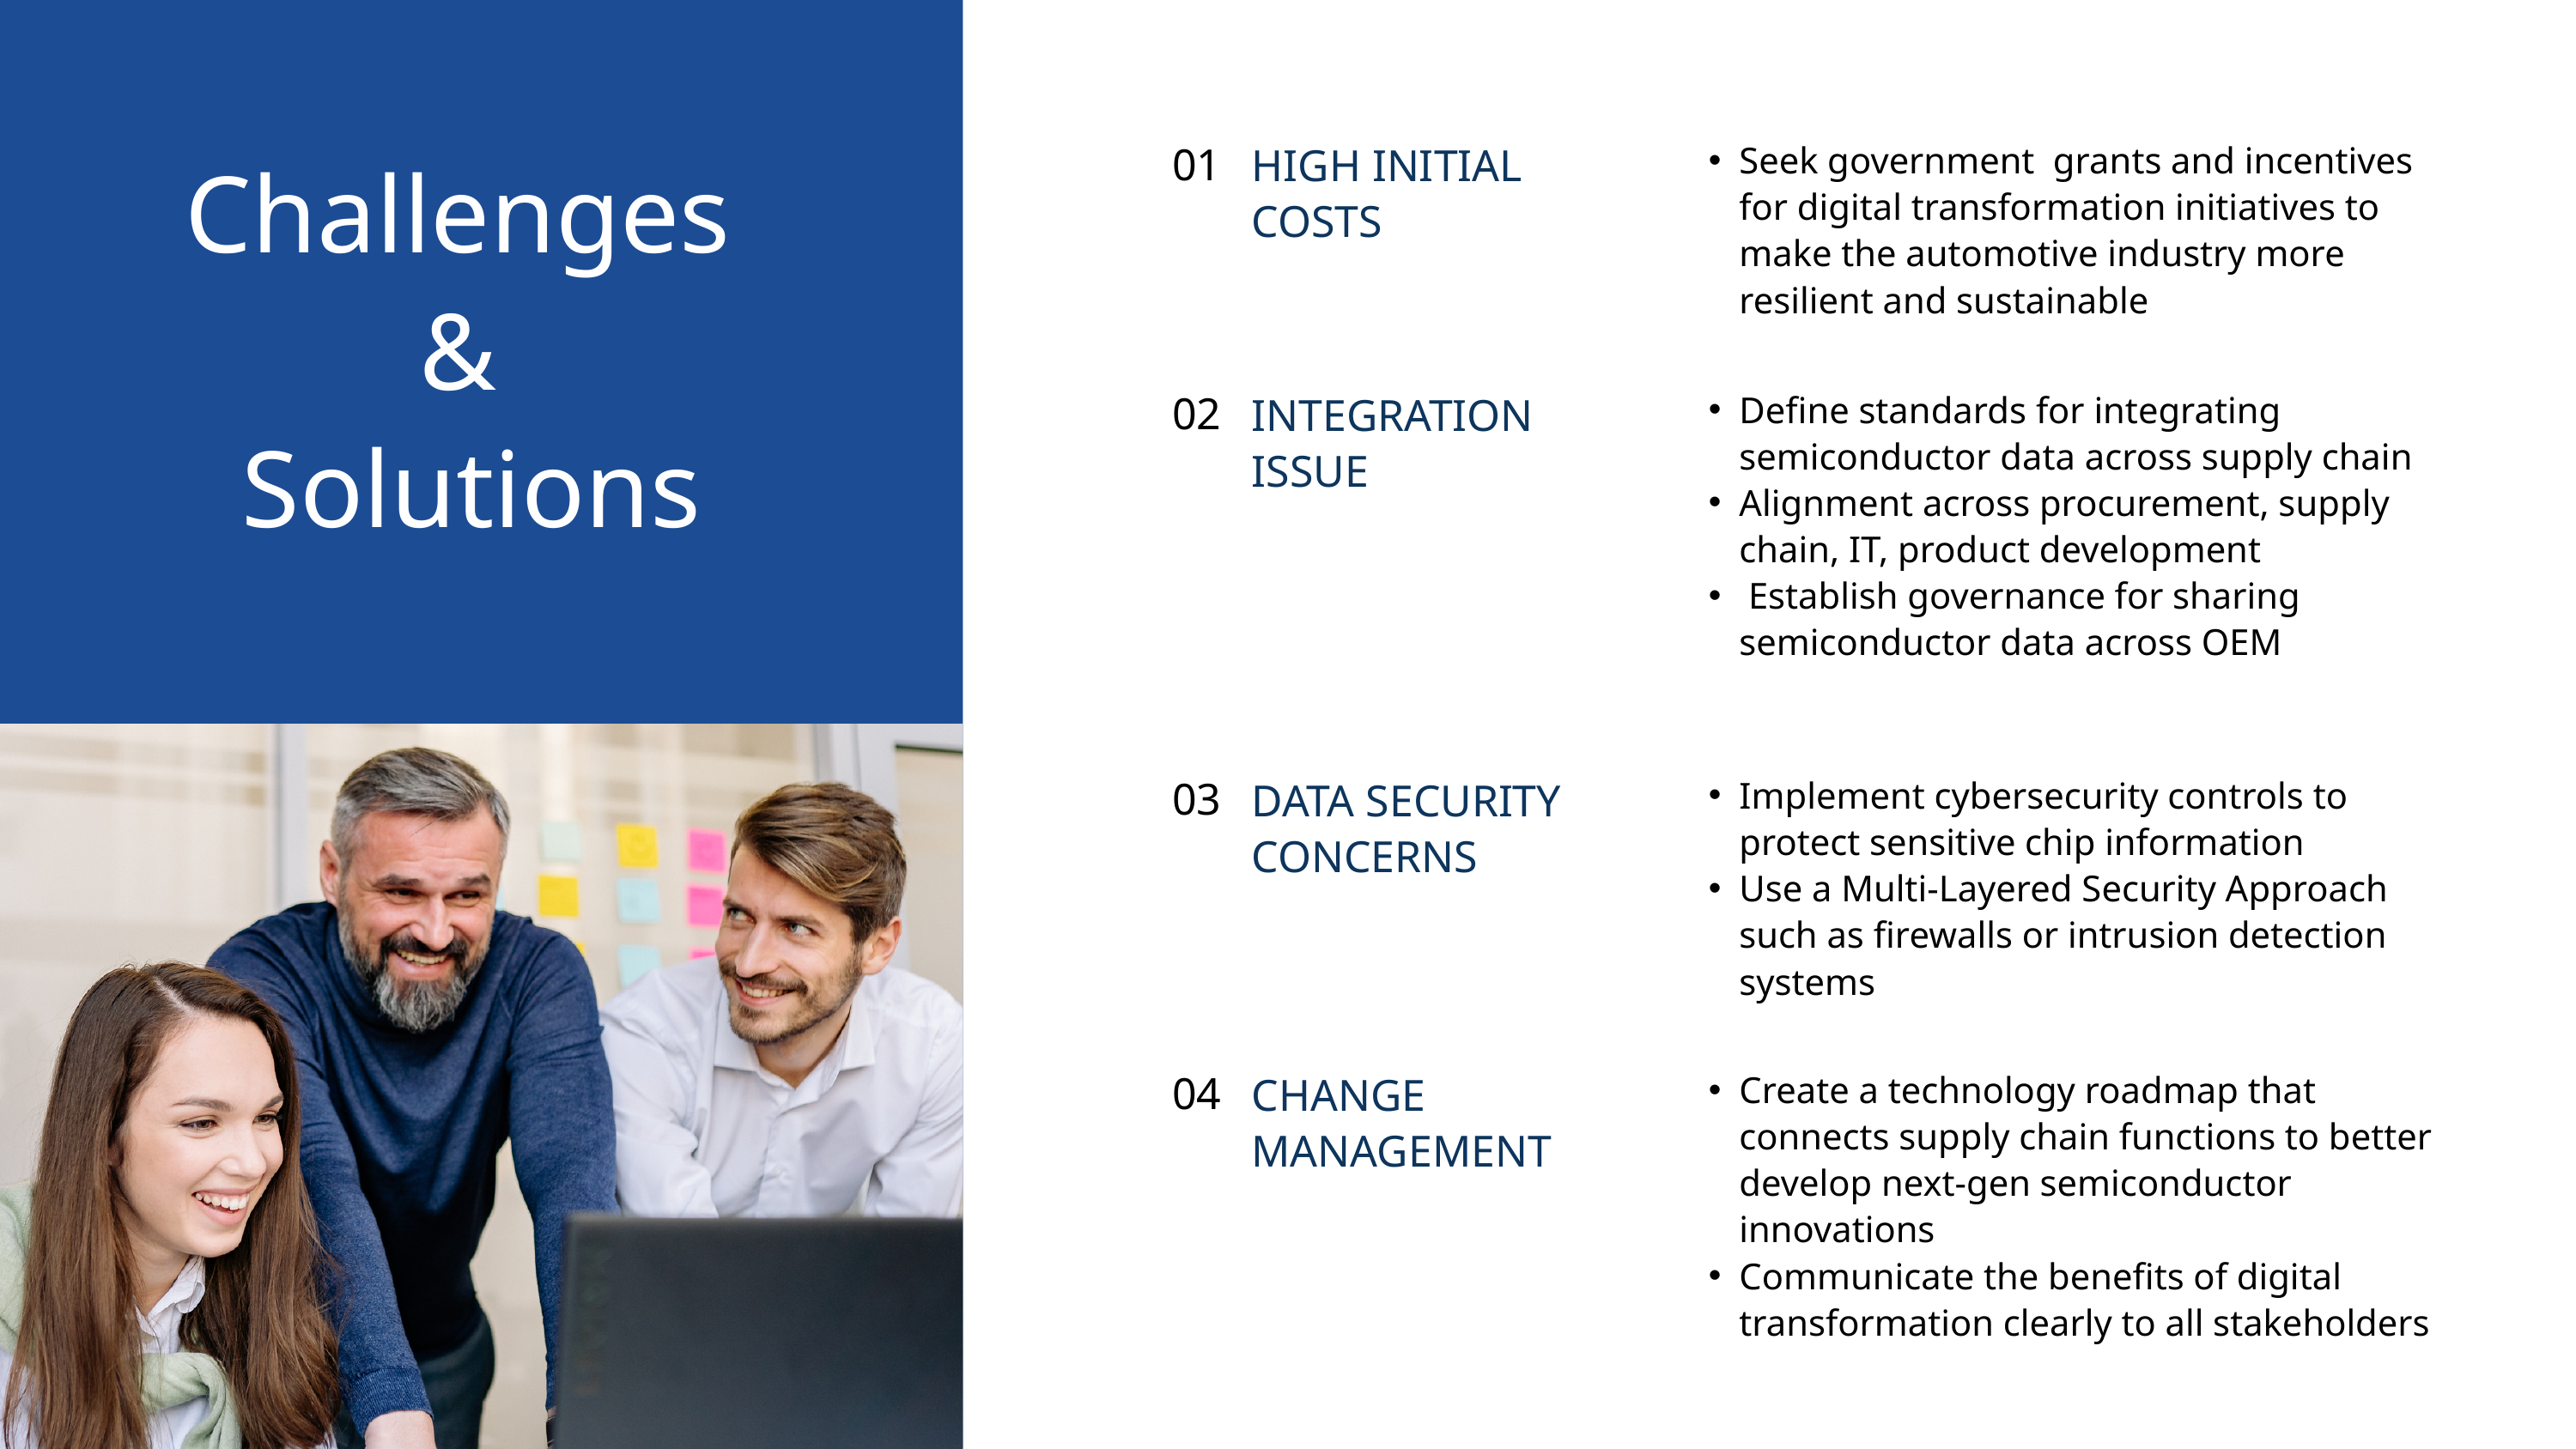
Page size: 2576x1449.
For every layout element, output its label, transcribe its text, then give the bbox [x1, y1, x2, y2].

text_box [1127, 136, 2442, 317]
text_box Challenges & Solutions [30, 136, 886, 549]
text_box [1127, 772, 2442, 997]
text_box [0, 0, 963, 724]
text_box [0, 724, 963, 1449]
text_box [1127, 1066, 2442, 1384]
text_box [1127, 386, 2442, 703]
